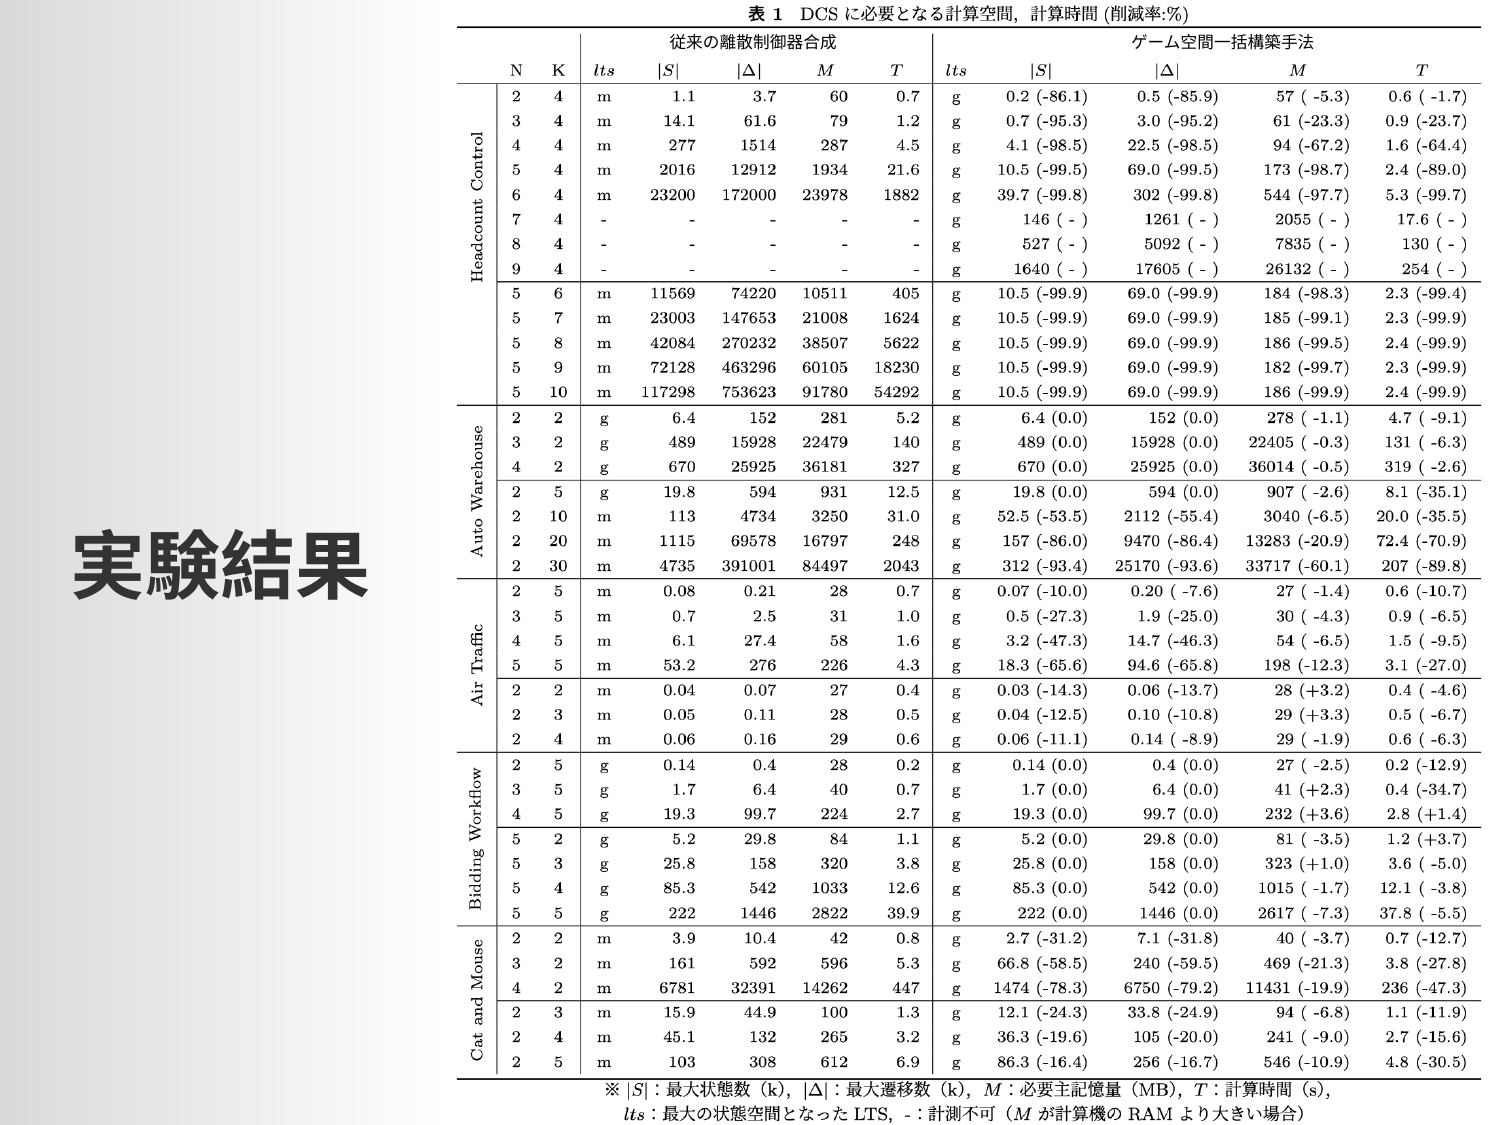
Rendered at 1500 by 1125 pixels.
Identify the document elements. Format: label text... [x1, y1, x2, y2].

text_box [452, 0, 1487, 1125]
text_box 実験結果 [0, 0, 441, 1125]
